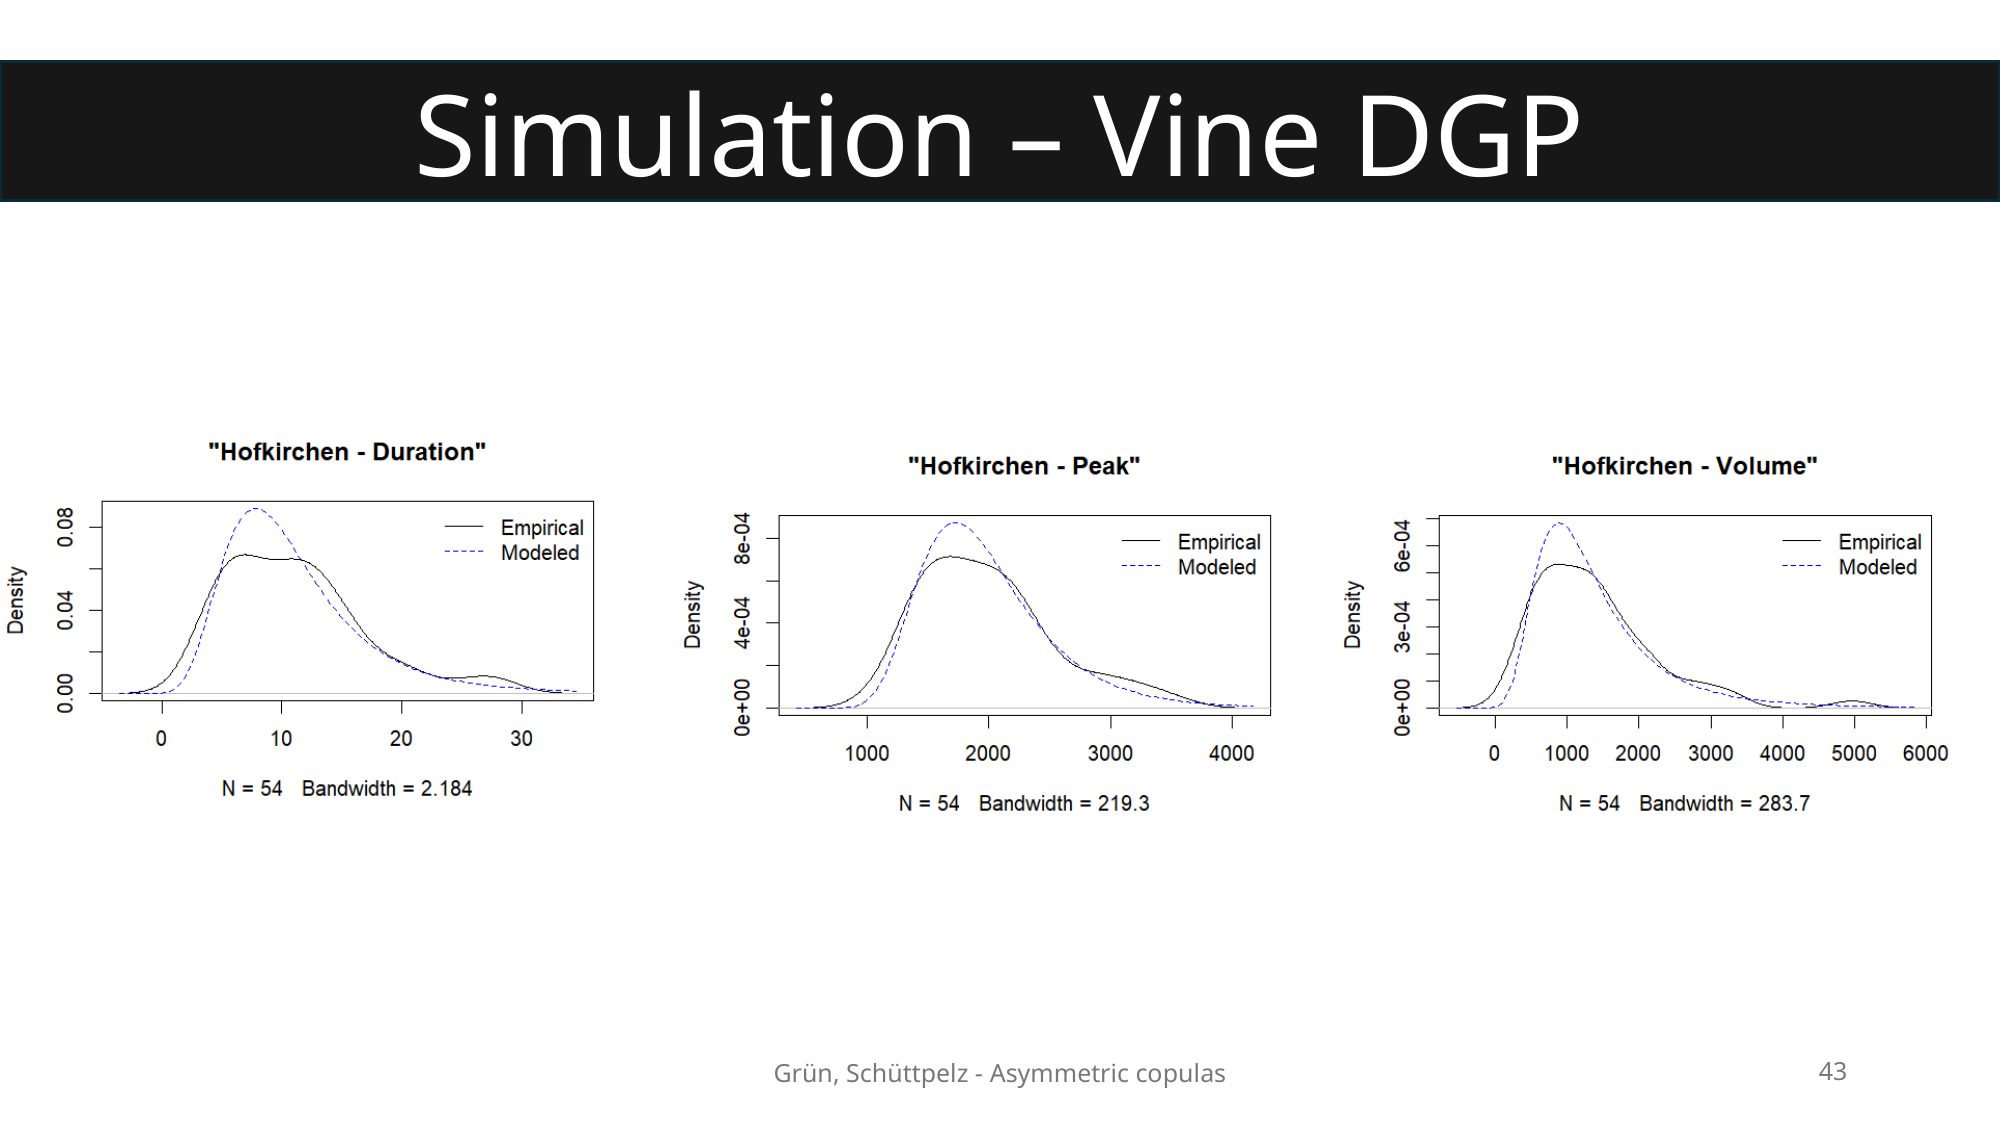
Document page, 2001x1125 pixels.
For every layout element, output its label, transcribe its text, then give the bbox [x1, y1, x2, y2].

picture [676, 413, 1324, 843]
slide_number 43 [1412, 1042, 1863, 1103]
footer Grün, Schüttpelz - Asymmetric copulas [662, 1042, 1338, 1103]
text_box Simulation – Vine DGP [0, 60, 2000, 202]
picture [0, 399, 647, 829]
picture [1336, 413, 1984, 843]
